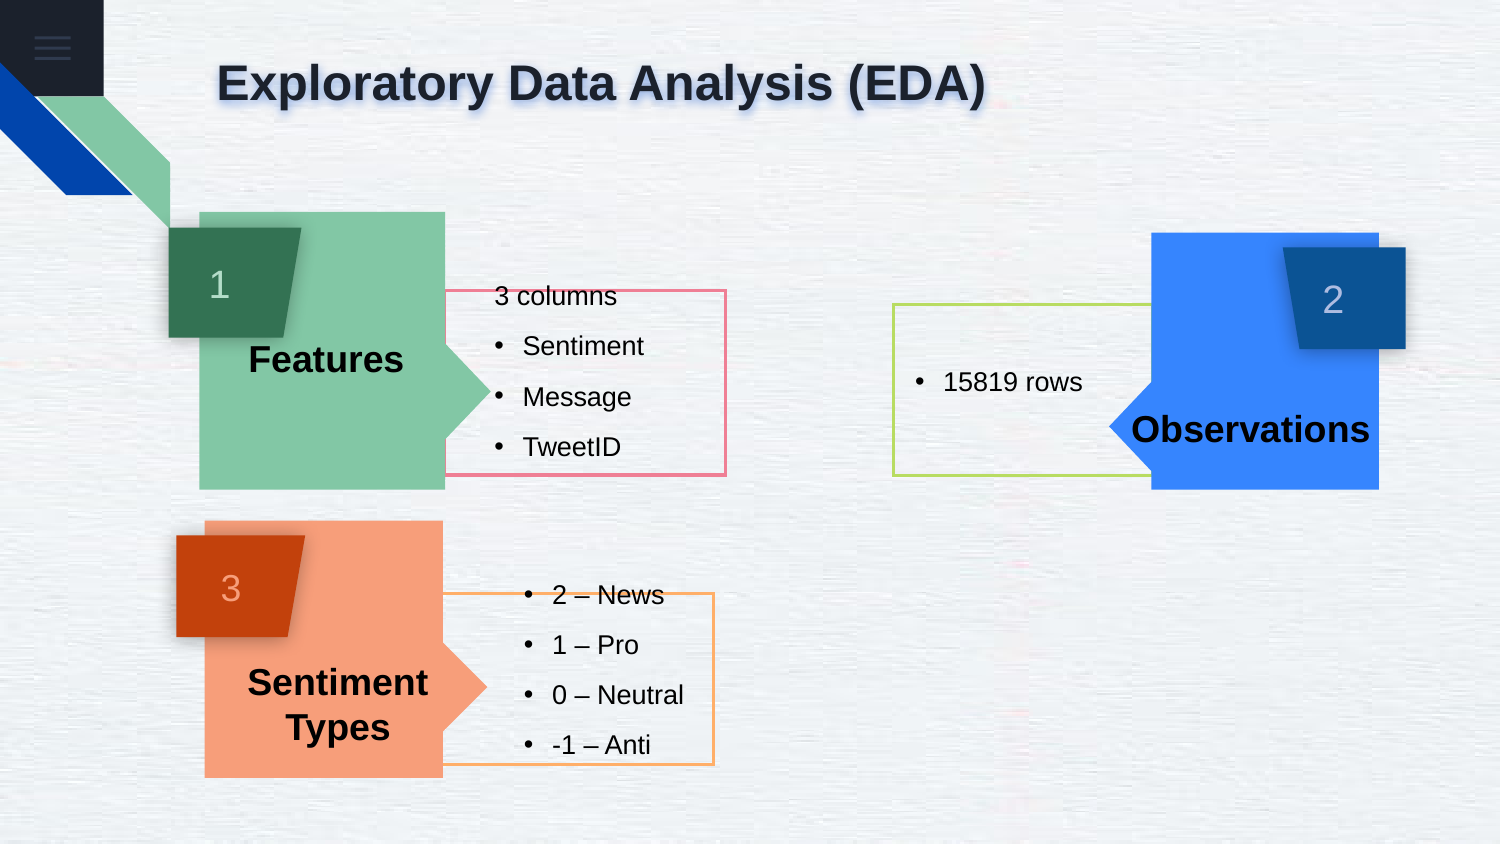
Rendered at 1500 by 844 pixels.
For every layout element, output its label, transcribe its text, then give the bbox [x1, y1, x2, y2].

picture [0, 0, 1500, 844]
text_box Exploratory Data Analysis (EDA) [201, 35, 1091, 130]
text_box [892, 232, 1406, 490]
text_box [176, 520, 714, 778]
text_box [168, 211, 726, 490]
